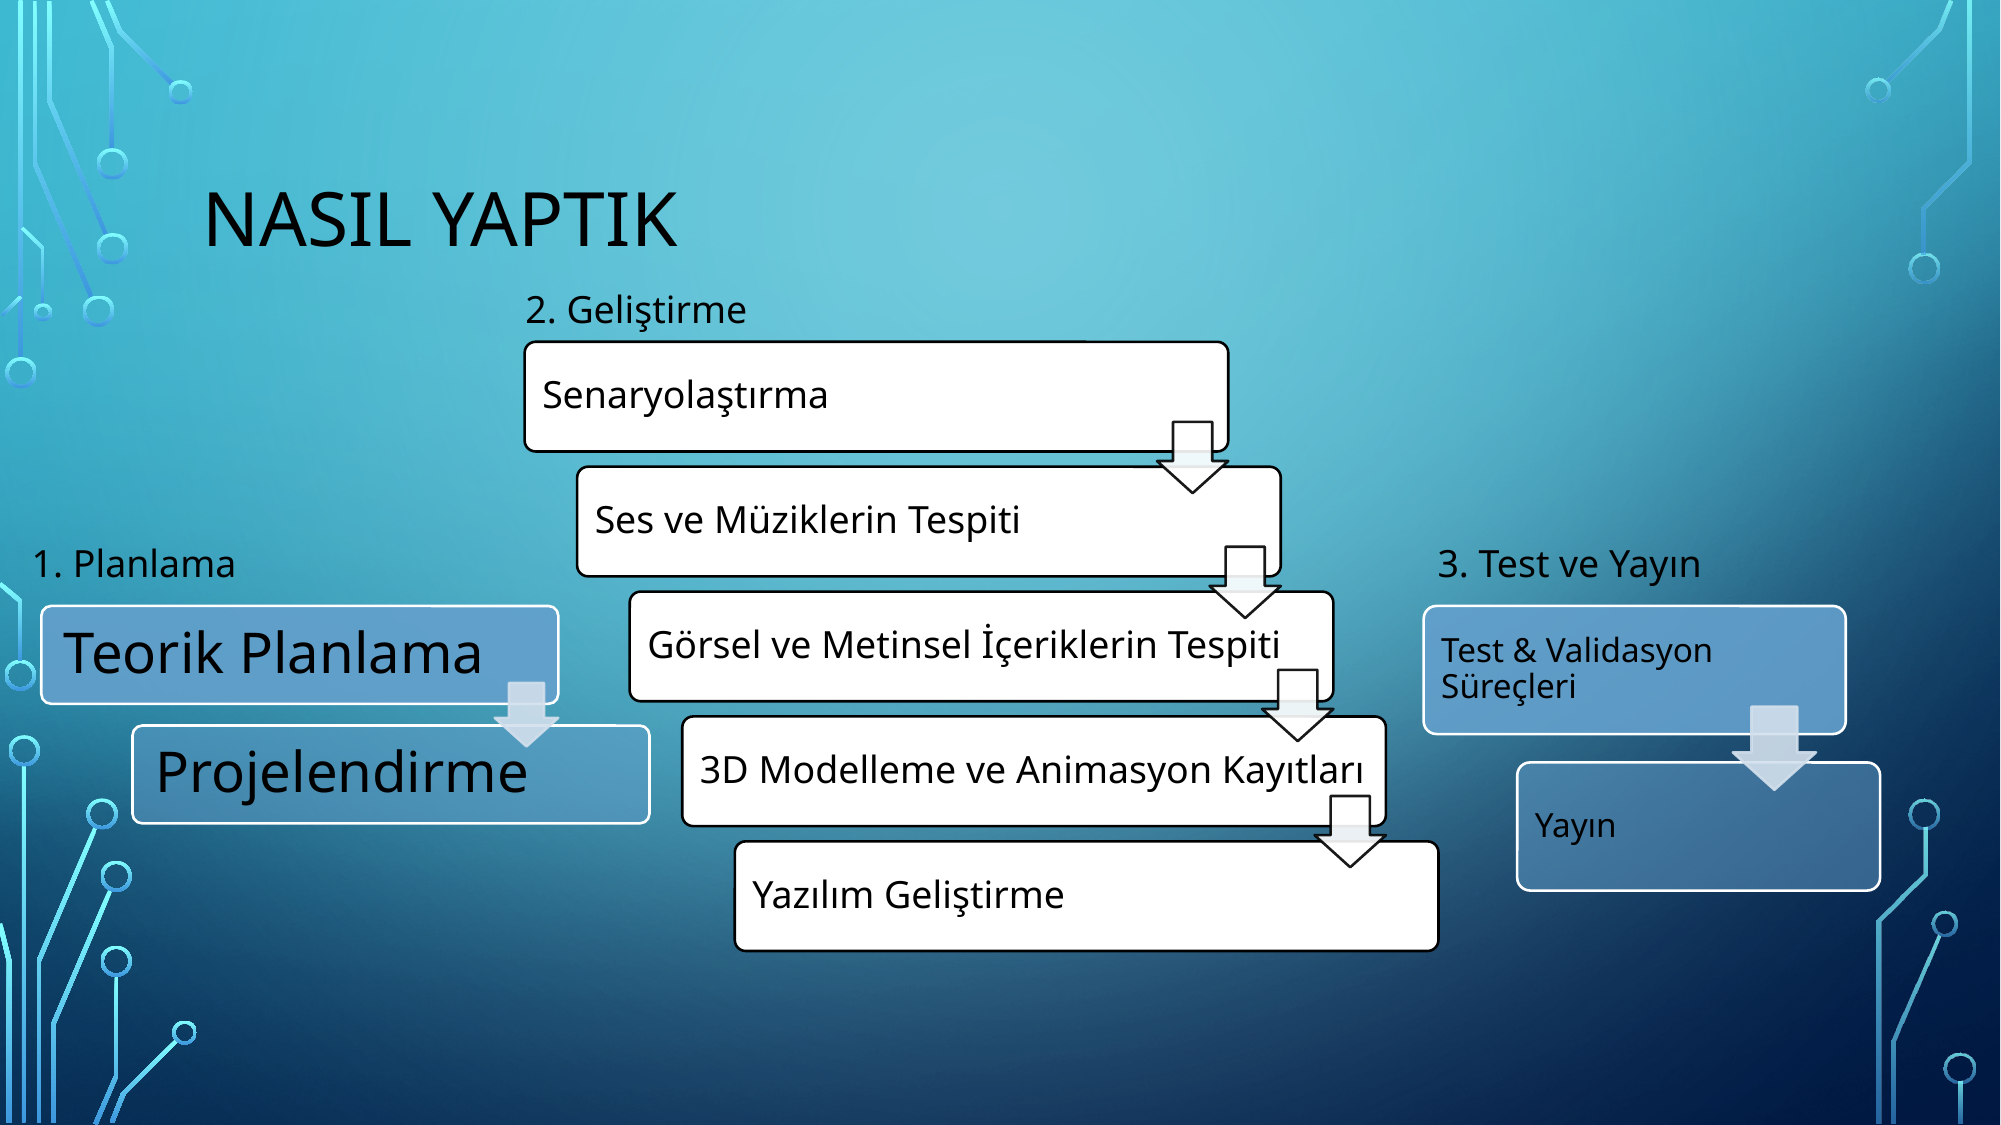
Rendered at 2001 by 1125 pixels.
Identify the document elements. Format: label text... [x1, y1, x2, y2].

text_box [524, 341, 1439, 952]
title NASIL YAPTIK [187, 101, 1813, 344]
text_box 1. Planlama [16, 532, 252, 592]
text_box 2. Geliştirme [510, 278, 763, 339]
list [41, 605, 524, 824]
text_box 3. Test ve Yayın [1439, 532, 1717, 592]
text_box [1438, 605, 1866, 891]
